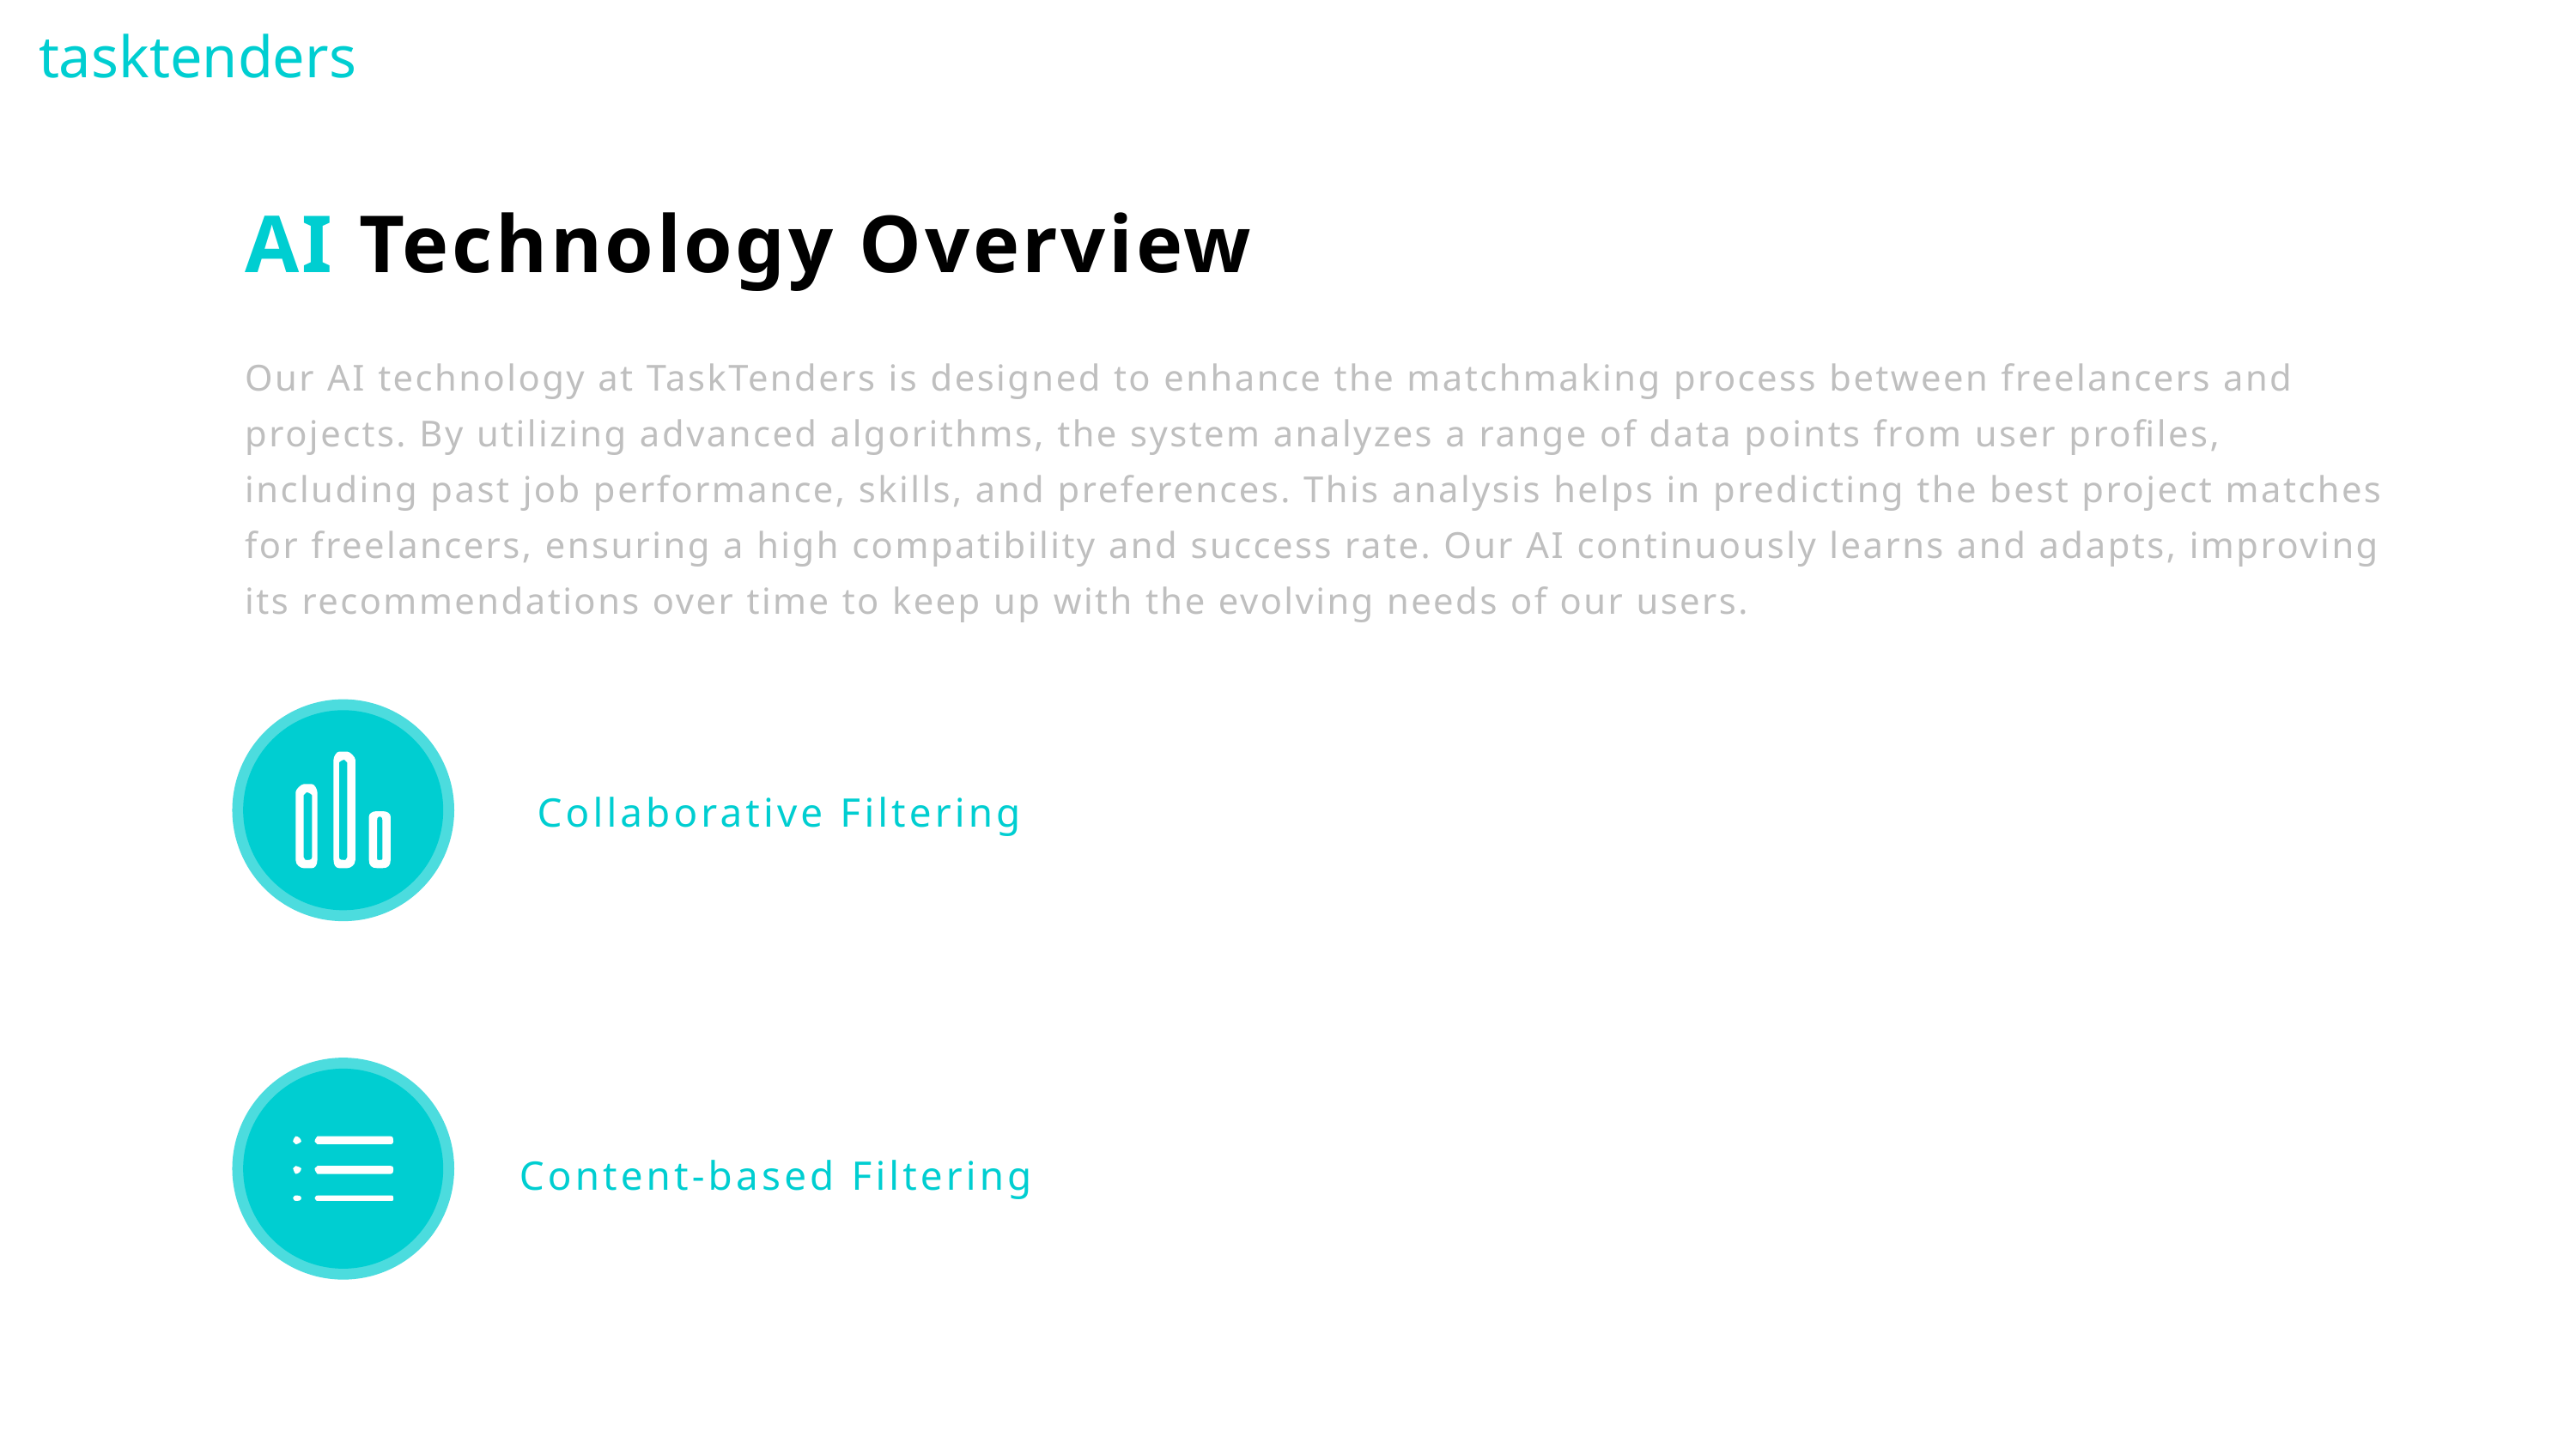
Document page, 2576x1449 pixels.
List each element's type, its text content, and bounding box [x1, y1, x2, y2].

text_box [314, 1195, 394, 1201]
text_box [314, 1166, 394, 1174]
text_box Content-based Filtering [507, 1135, 1136, 1205]
text_box [231, 1057, 456, 1281]
text_box [314, 1136, 394, 1144]
text_box [242, 709, 445, 912]
text_box [295, 784, 318, 869]
text_box [333, 751, 355, 869]
text_box [293, 1166, 301, 1174]
text_box tasktenders [26, 14, 426, 95]
text_box [242, 1067, 445, 1270]
text_box AI Technology Overview [232, 168, 1377, 295]
text_box [368, 811, 391, 869]
text_box [293, 1195, 301, 1201]
text_box [231, 698, 456, 923]
text_box [293, 1136, 301, 1144]
text_box Collaborative Filtering [524, 772, 1118, 842]
text_box Our AI technology at TaskTenders is designed to enhance the matchmaking process between freelancers and projects. By utilizing advanced algorithms, the system analyzes a range of data points from user profiles, including past job performance, skills, and preferences. This analysis helps in predicting the best project matches for freelancers, ensuring a high compatibility and success rate. Our AI continuously learns and adapts, improving its recommendations over time to keep up with the evolving needs of our users. [232, 336, 2417, 628]
